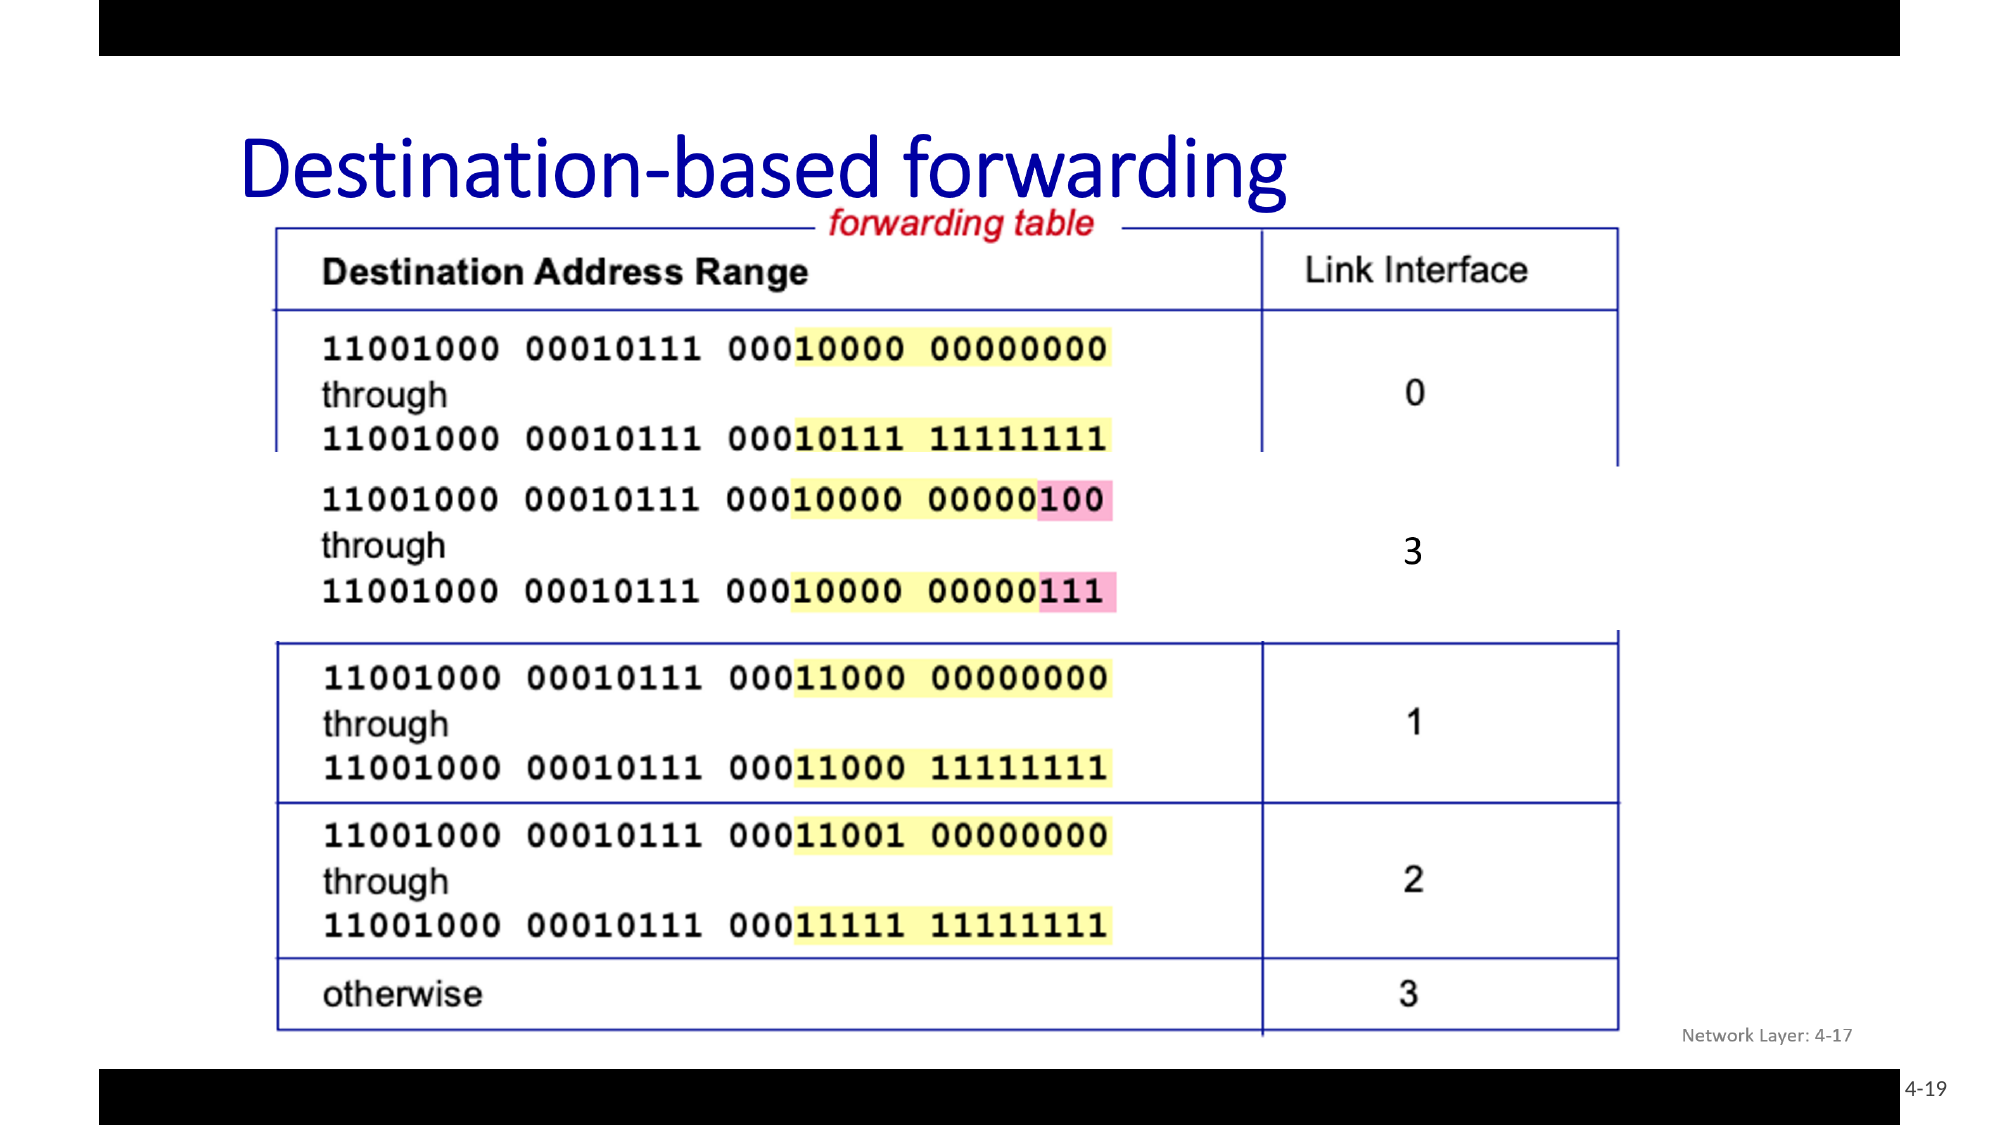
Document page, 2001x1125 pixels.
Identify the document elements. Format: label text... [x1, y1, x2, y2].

slide_number Network Layer: 4-19 [1900, 1056, 1963, 1117]
picture [99, 0, 1900, 1125]
